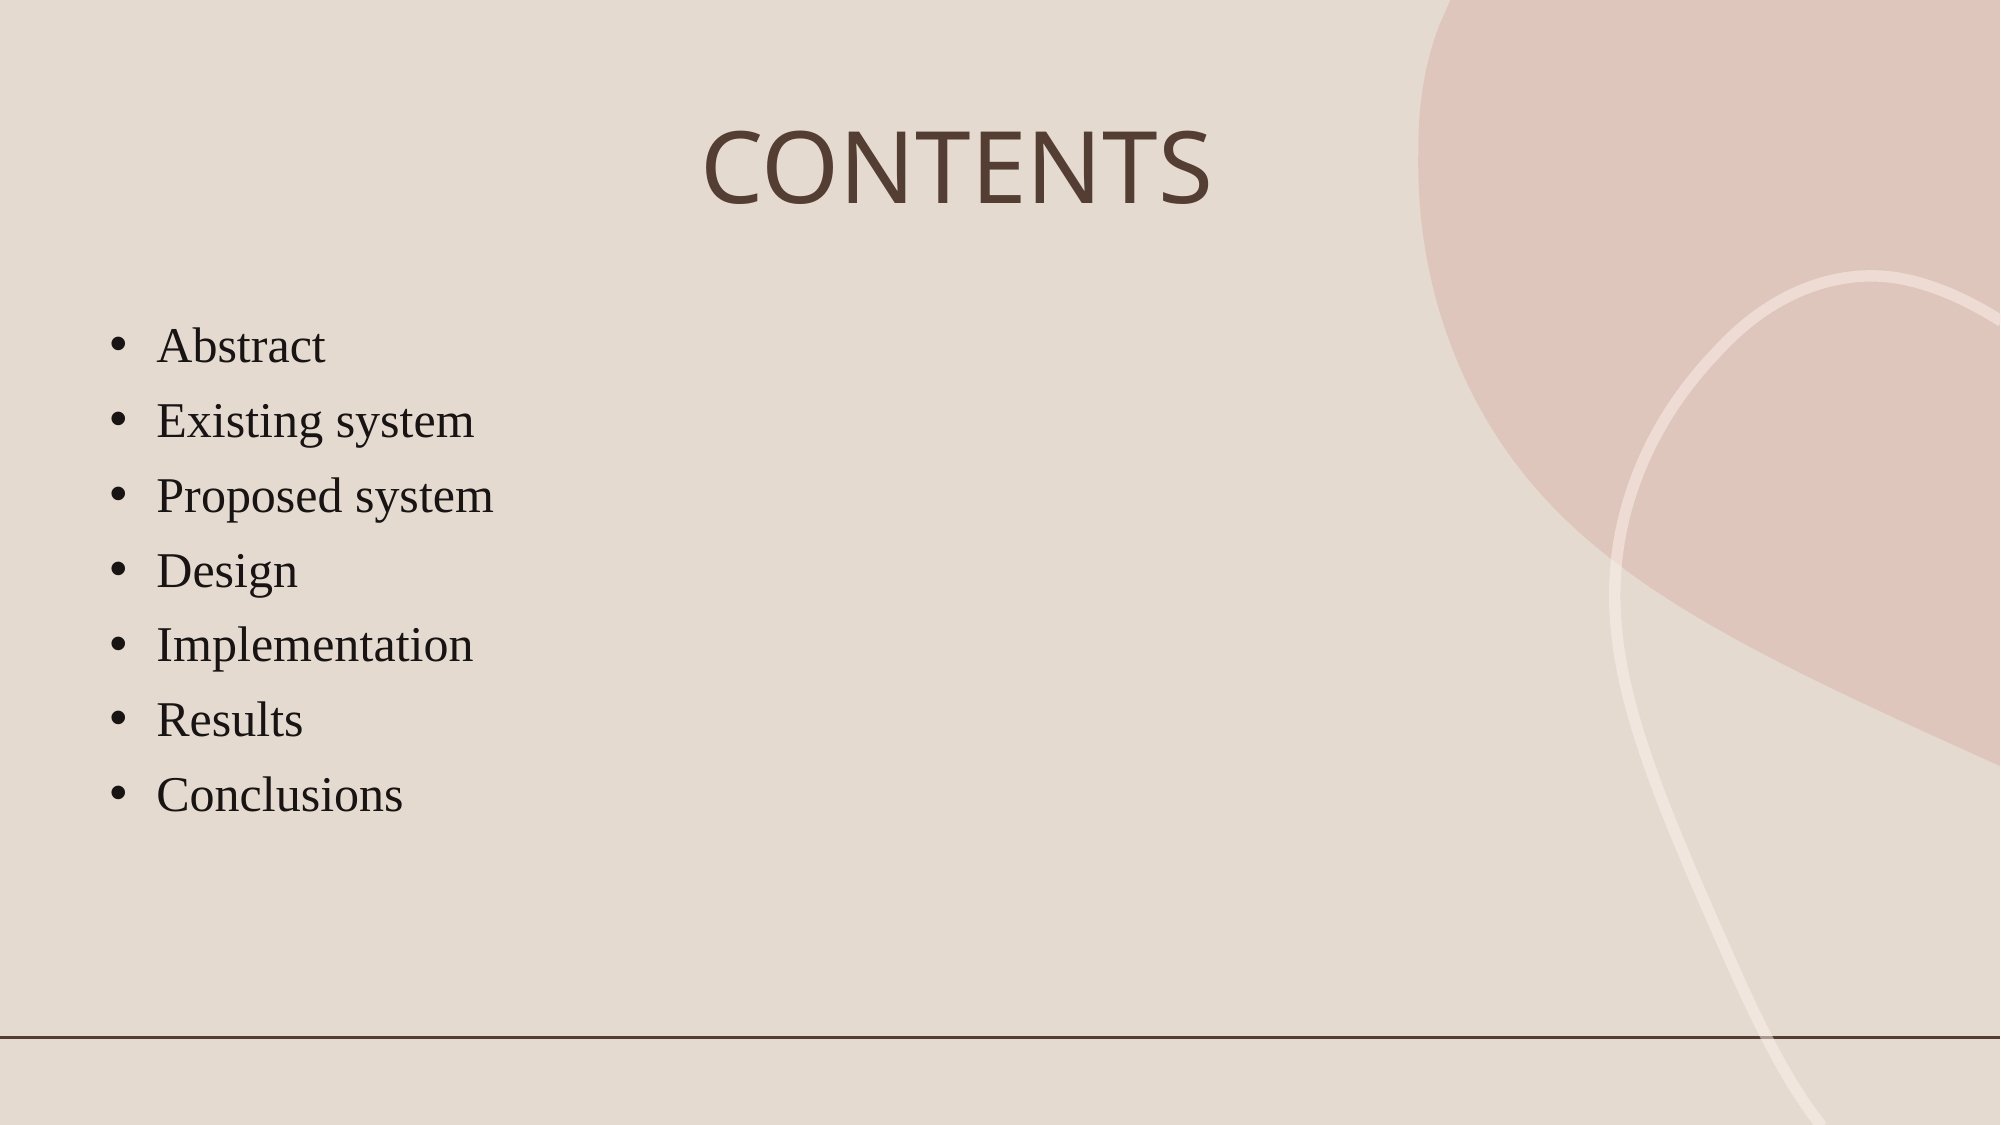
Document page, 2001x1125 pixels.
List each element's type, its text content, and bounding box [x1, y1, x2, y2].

list Abstract Existing system Proposed system Design Implementation Results Conclusions [94, 311, 1631, 948]
title CONTENTS [94, 115, 1820, 227]
